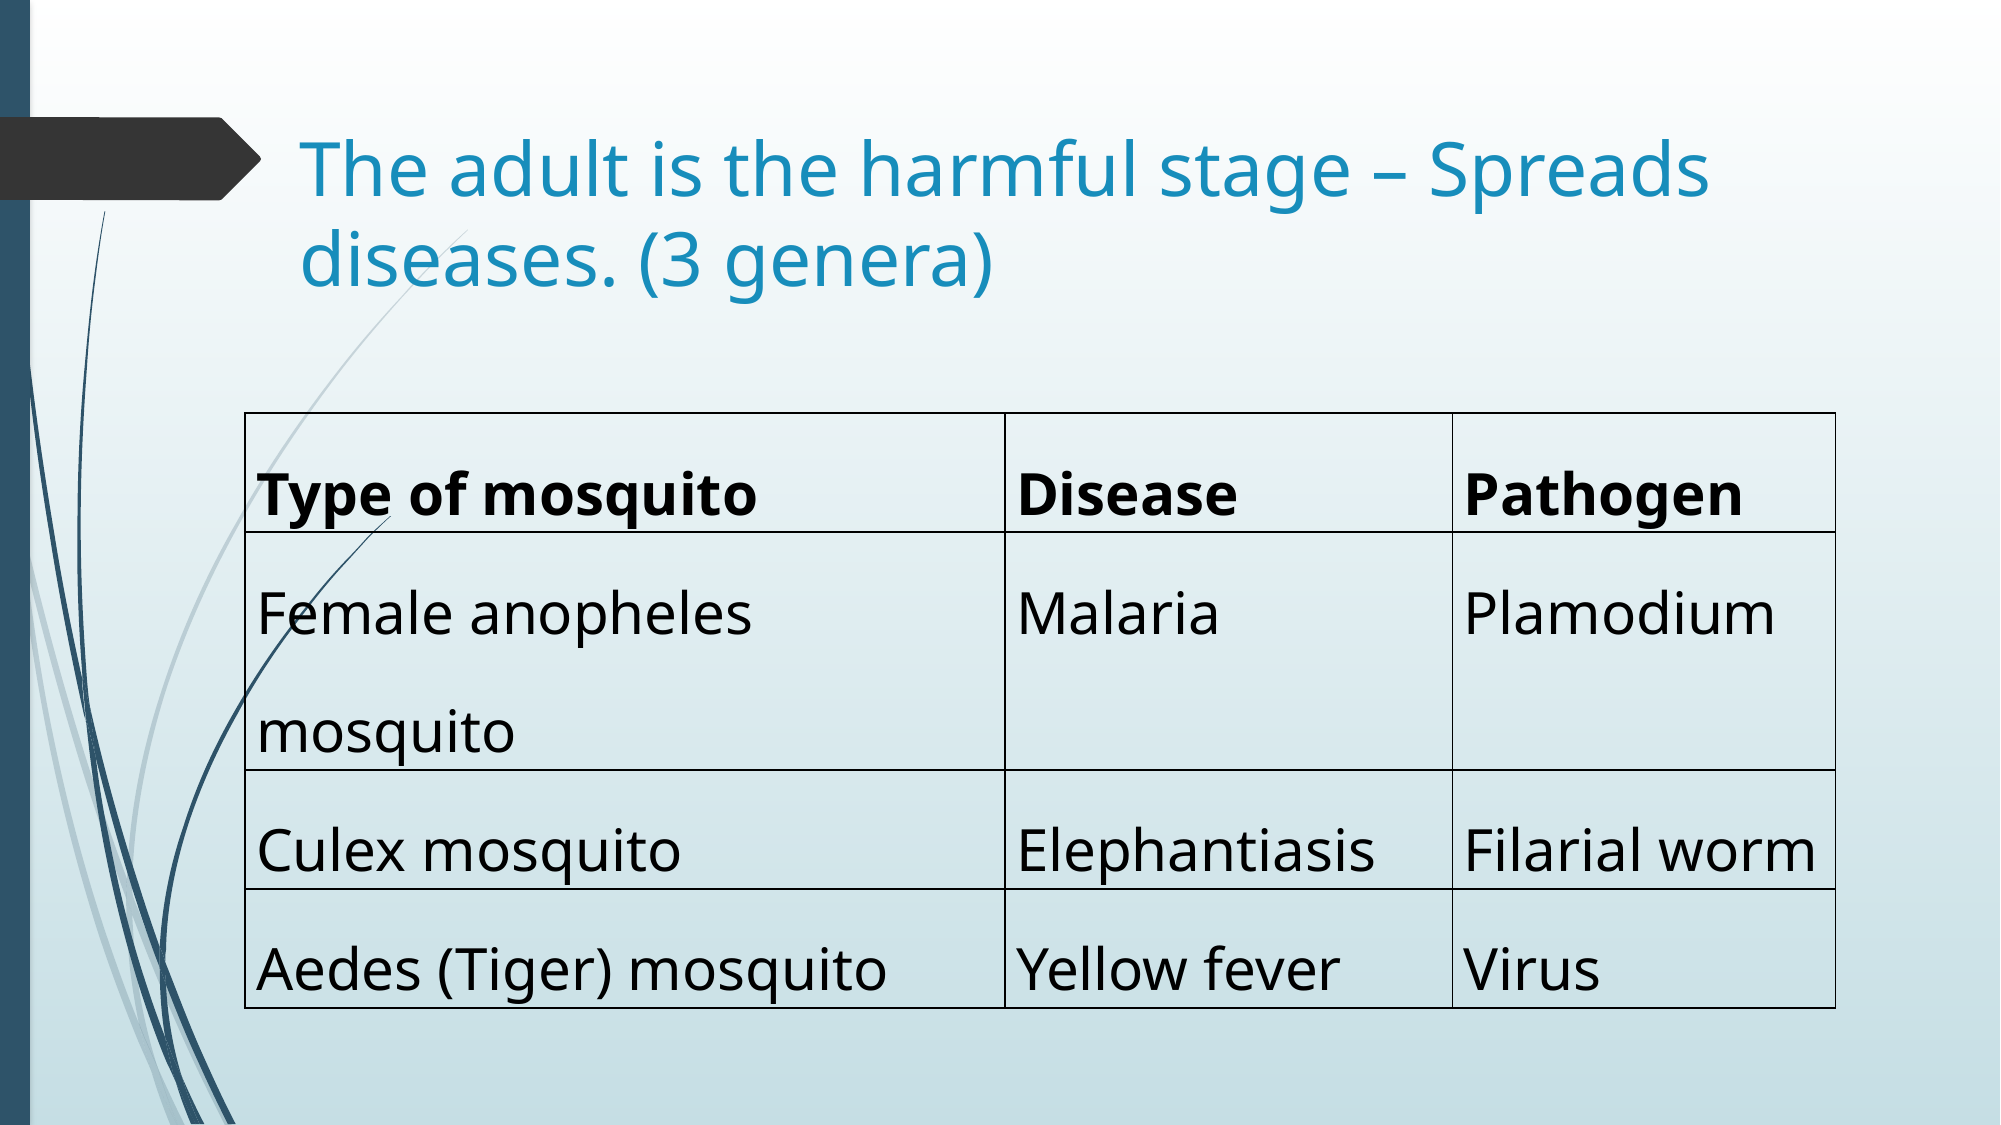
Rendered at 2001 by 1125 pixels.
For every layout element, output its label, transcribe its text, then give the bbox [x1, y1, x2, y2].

table_cell Yellow fever [1006, 890, 1452, 1007]
table_cell Culex mosquito [246, 771, 1004, 888]
table_cell Virus [1453, 890, 1835, 1007]
title The adult is the harmful stage – Spreads diseases. (3 genera) [284, 114, 1888, 310]
table_header Disease [1006, 414, 1452, 531]
table_cell Female anopheles mosquito [246, 533, 1004, 769]
table_cell Aedes (Tiger) mosquito [246, 890, 1004, 1007]
table_header Pathogen [1453, 414, 1835, 531]
table_cell Malaria [1006, 533, 1452, 769]
table_header Type of mosquito [246, 414, 1004, 531]
table_cell Elephantiasis [1006, 771, 1452, 888]
table_cell Plamodium [1453, 533, 1835, 769]
table_cell Filarial worm [1453, 771, 1835, 888]
